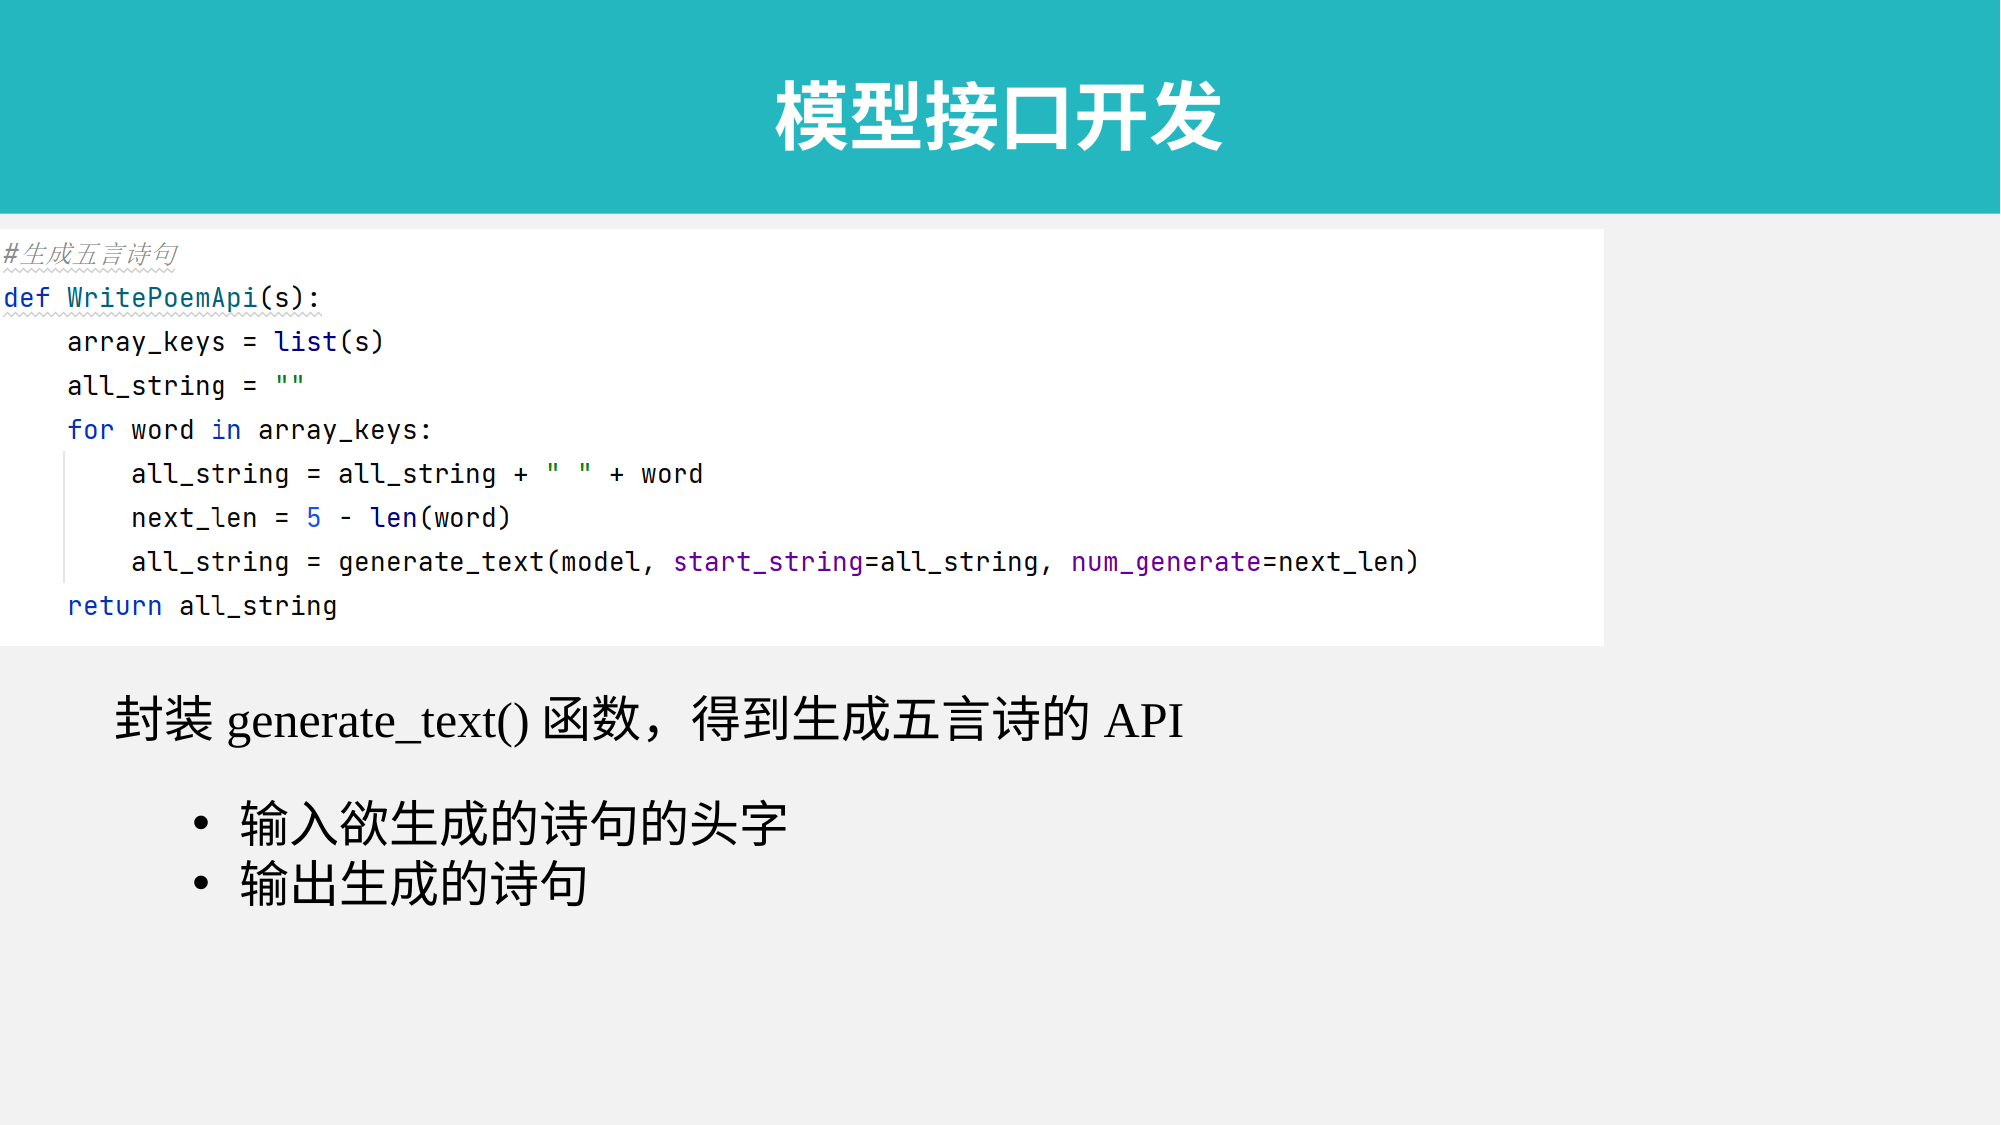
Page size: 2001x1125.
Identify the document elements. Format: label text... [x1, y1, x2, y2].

text_box 输入欲生成的诗句的头字 输出生成的诗句 [177, 784, 1376, 920]
picture [0, 229, 1604, 646]
text_box 模型接口开发 [760, 61, 1240, 167]
text_box [0, 0, 2000, 215]
text_box 封装generate_text()函数，得到生成五言诗的API [99, 680, 1307, 817]
